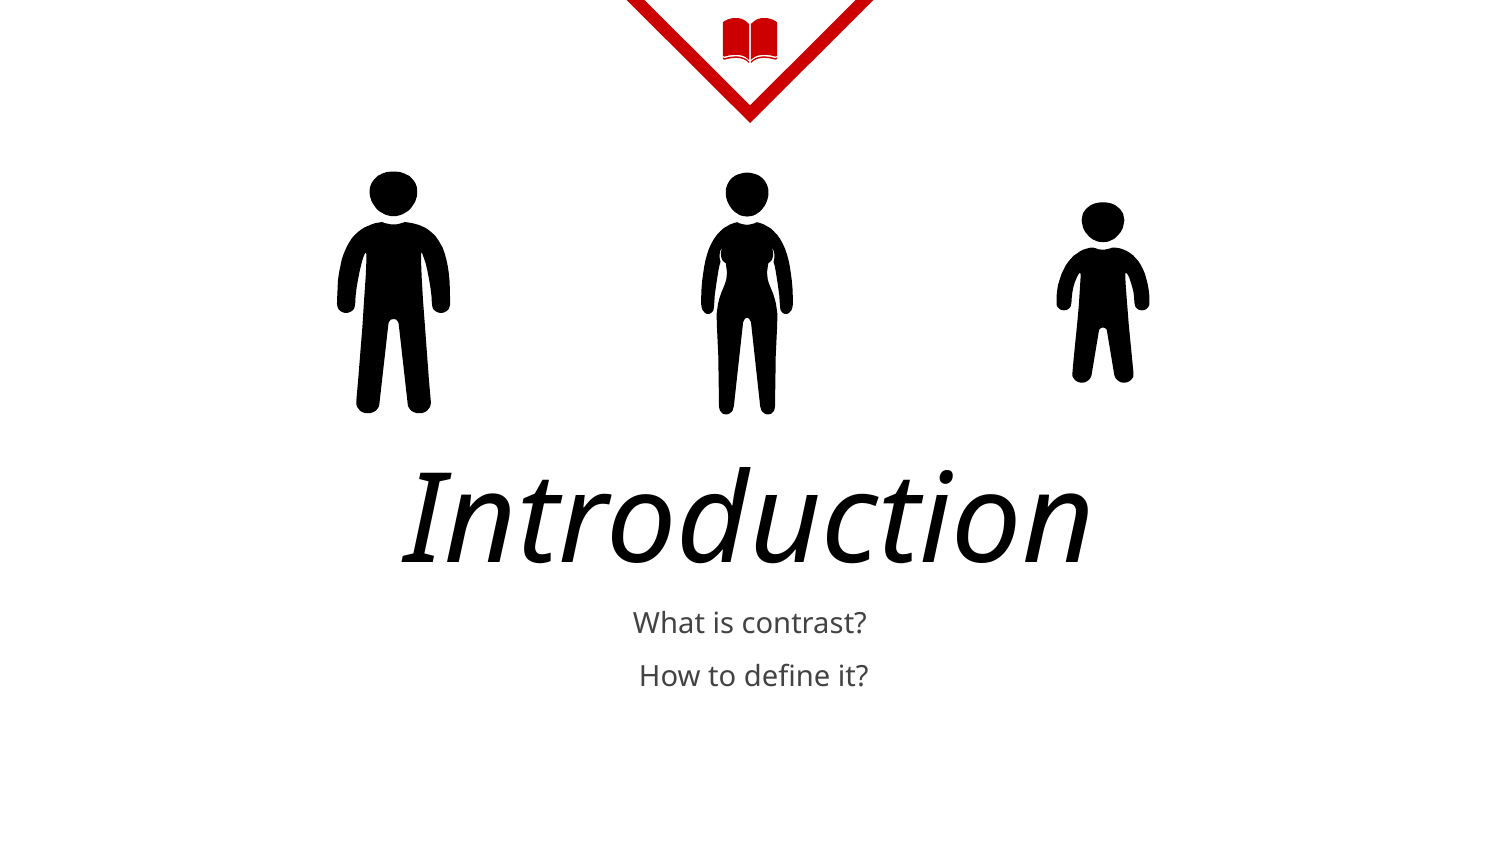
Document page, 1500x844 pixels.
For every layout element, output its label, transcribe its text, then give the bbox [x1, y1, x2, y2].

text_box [336, 171, 451, 414]
subtitle What is contrast? How to define it? [336, 584, 1171, 714]
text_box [722, 17, 778, 64]
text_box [700, 172, 794, 415]
title Introduction [112, 422, 1388, 613]
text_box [1056, 201, 1150, 383]
